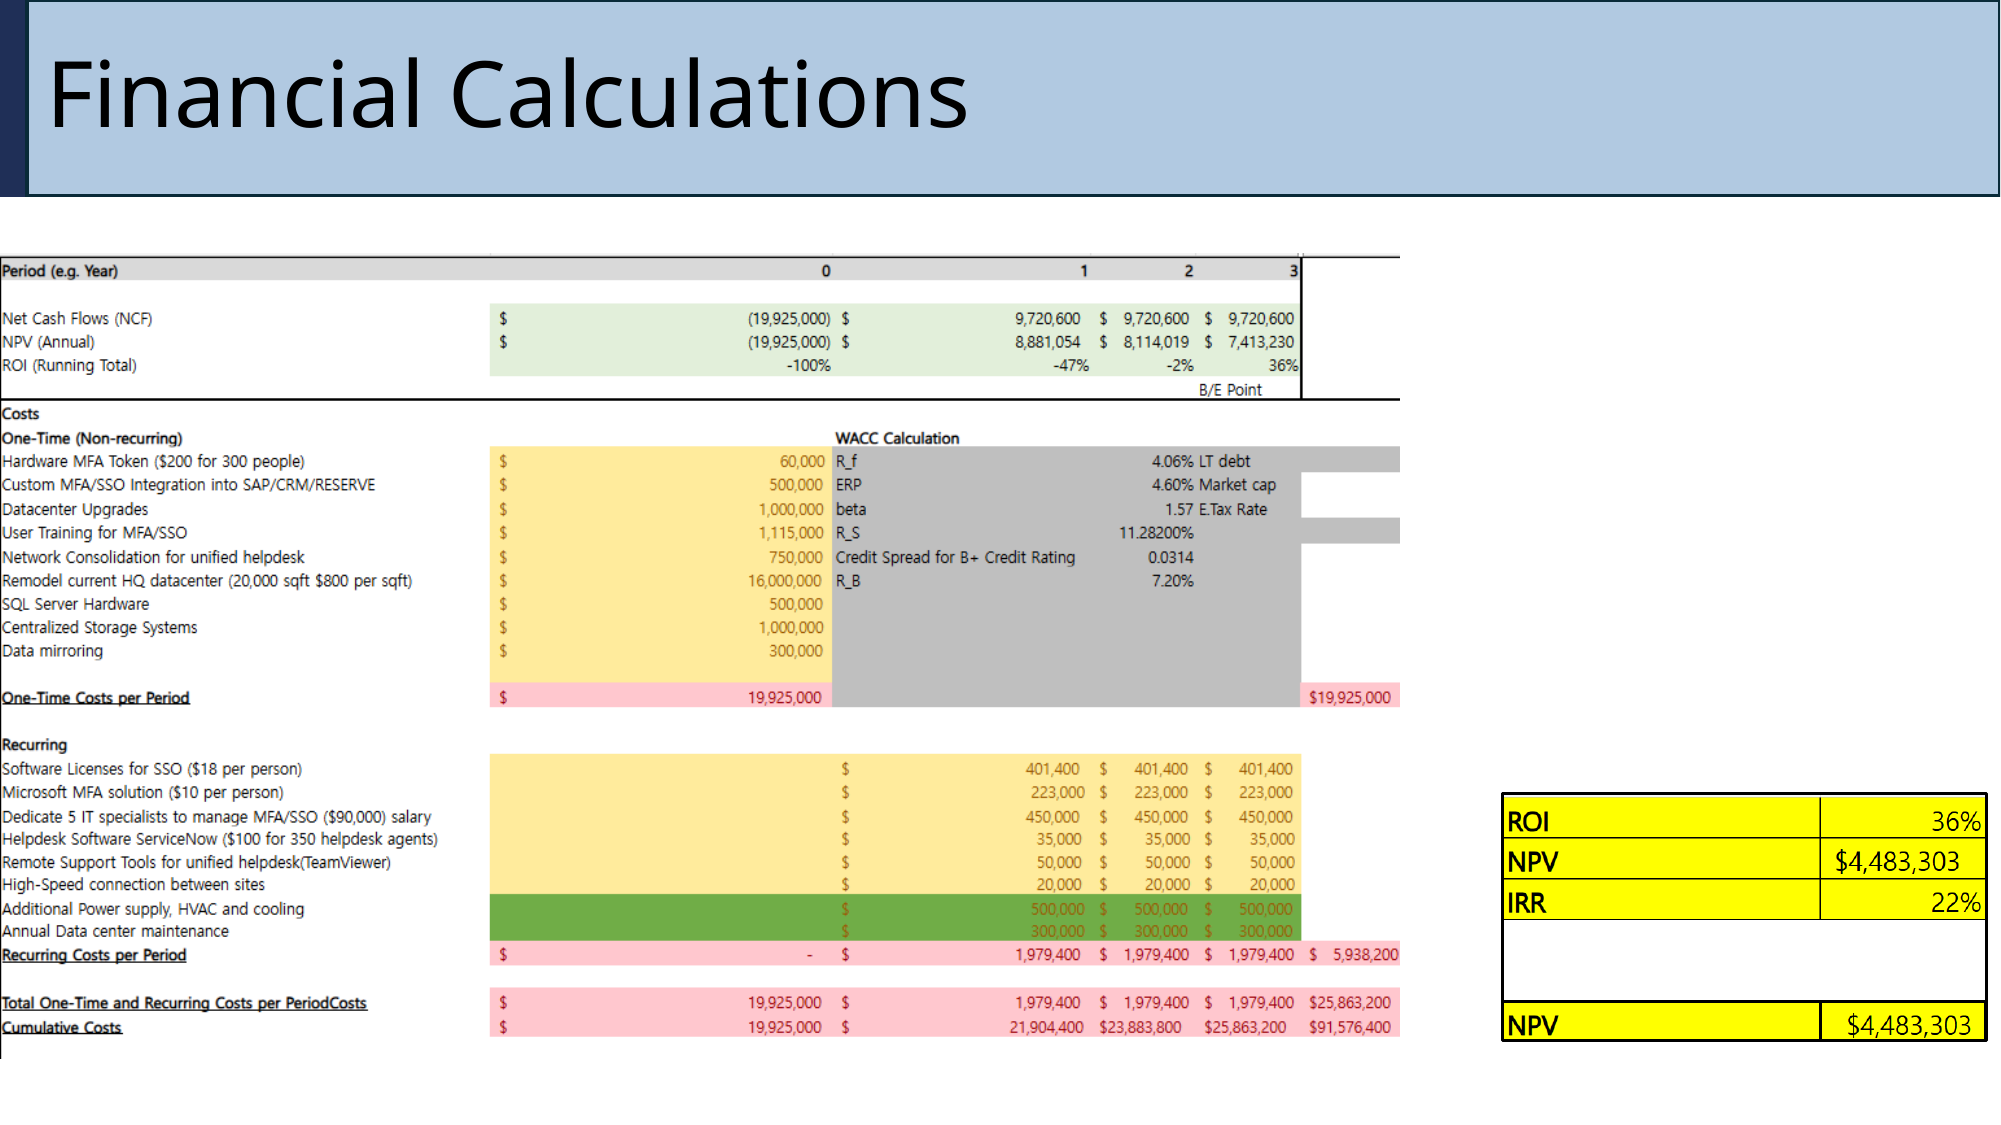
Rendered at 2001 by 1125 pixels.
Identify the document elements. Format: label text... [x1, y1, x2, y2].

picture [0, 253, 1400, 1059]
title Financial Calculations [31, 0, 1757, 196]
picture [1503, 794, 1986, 1040]
